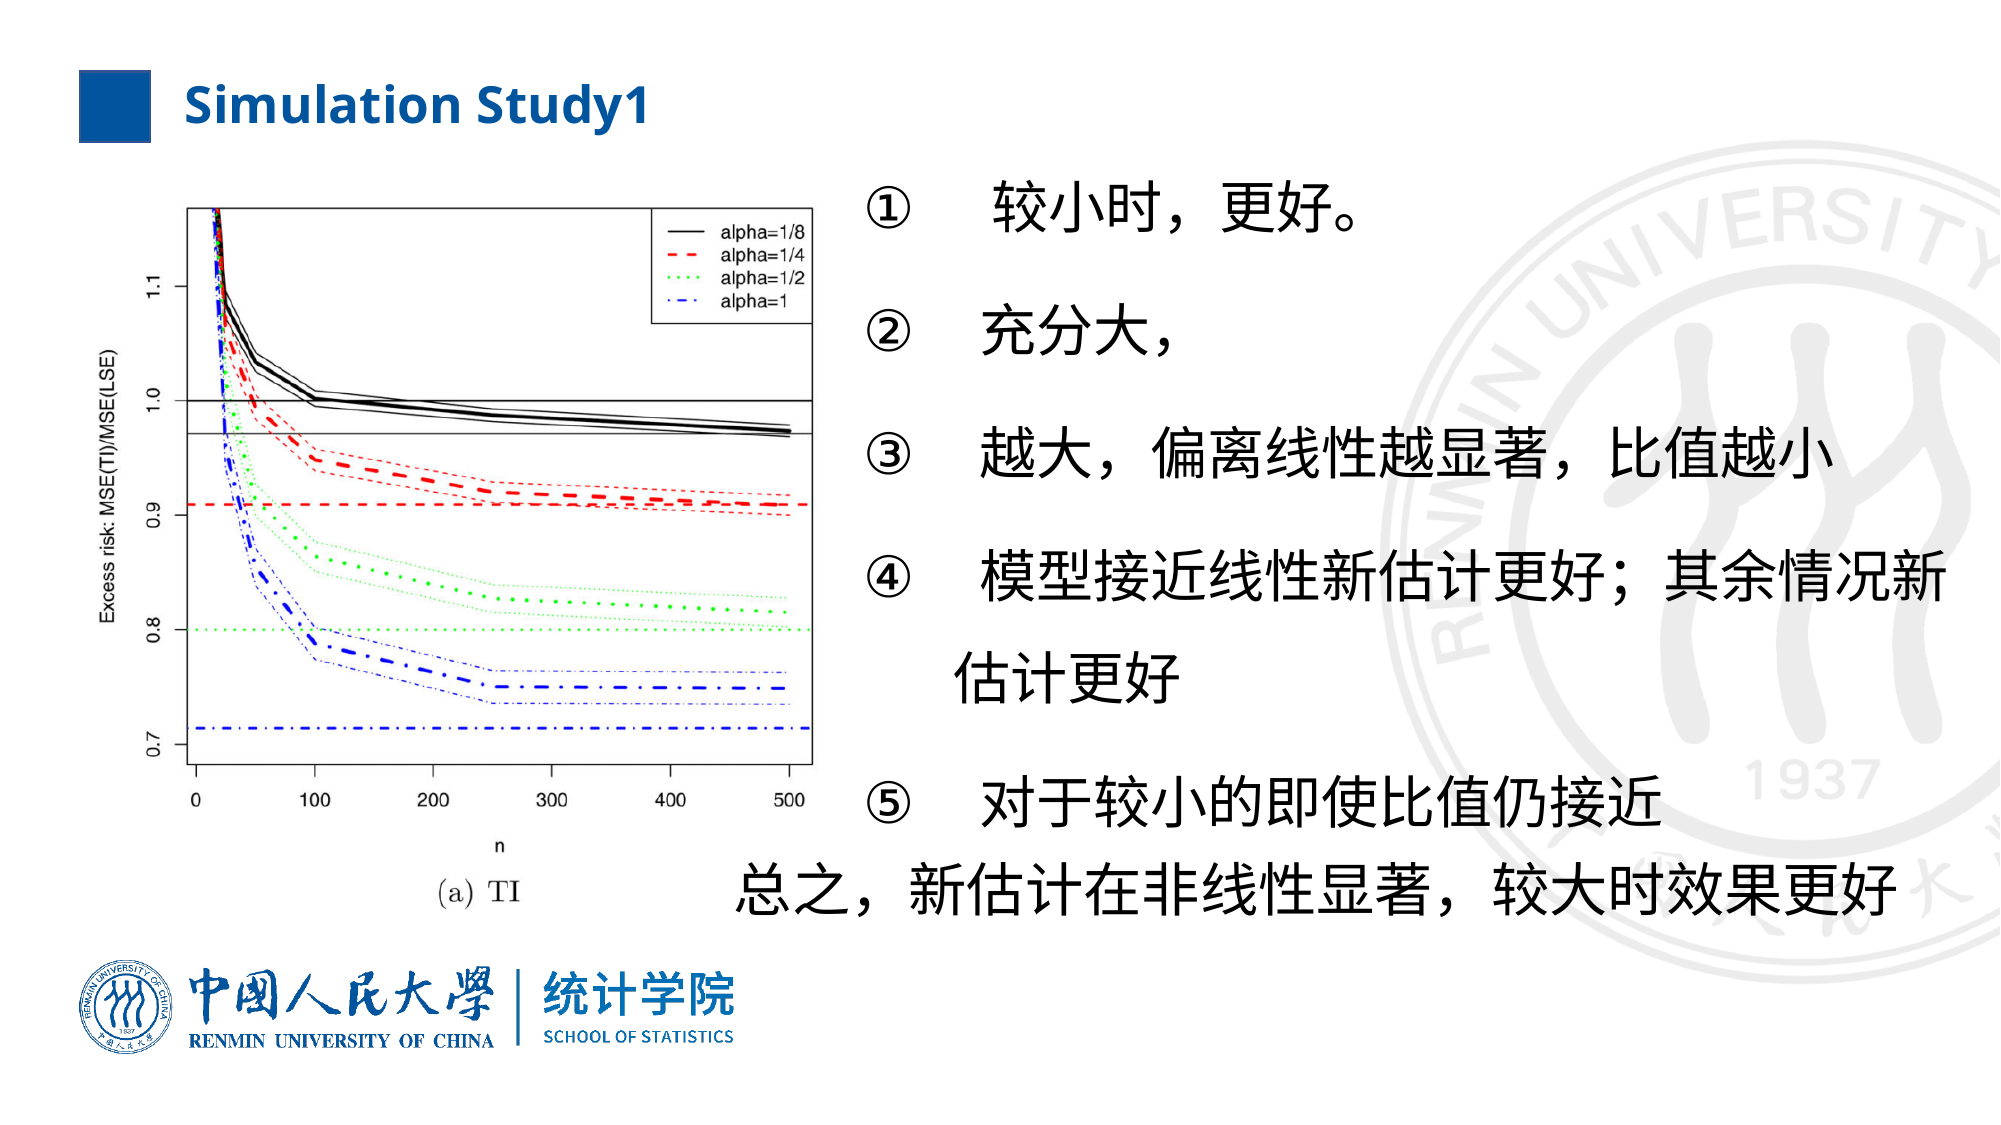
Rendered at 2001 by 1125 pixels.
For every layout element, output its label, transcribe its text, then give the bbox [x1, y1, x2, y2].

picture [79, 958, 736, 1054]
title Simulation Study1 [156, 71, 1005, 143]
picture [39, 164, 861, 933]
